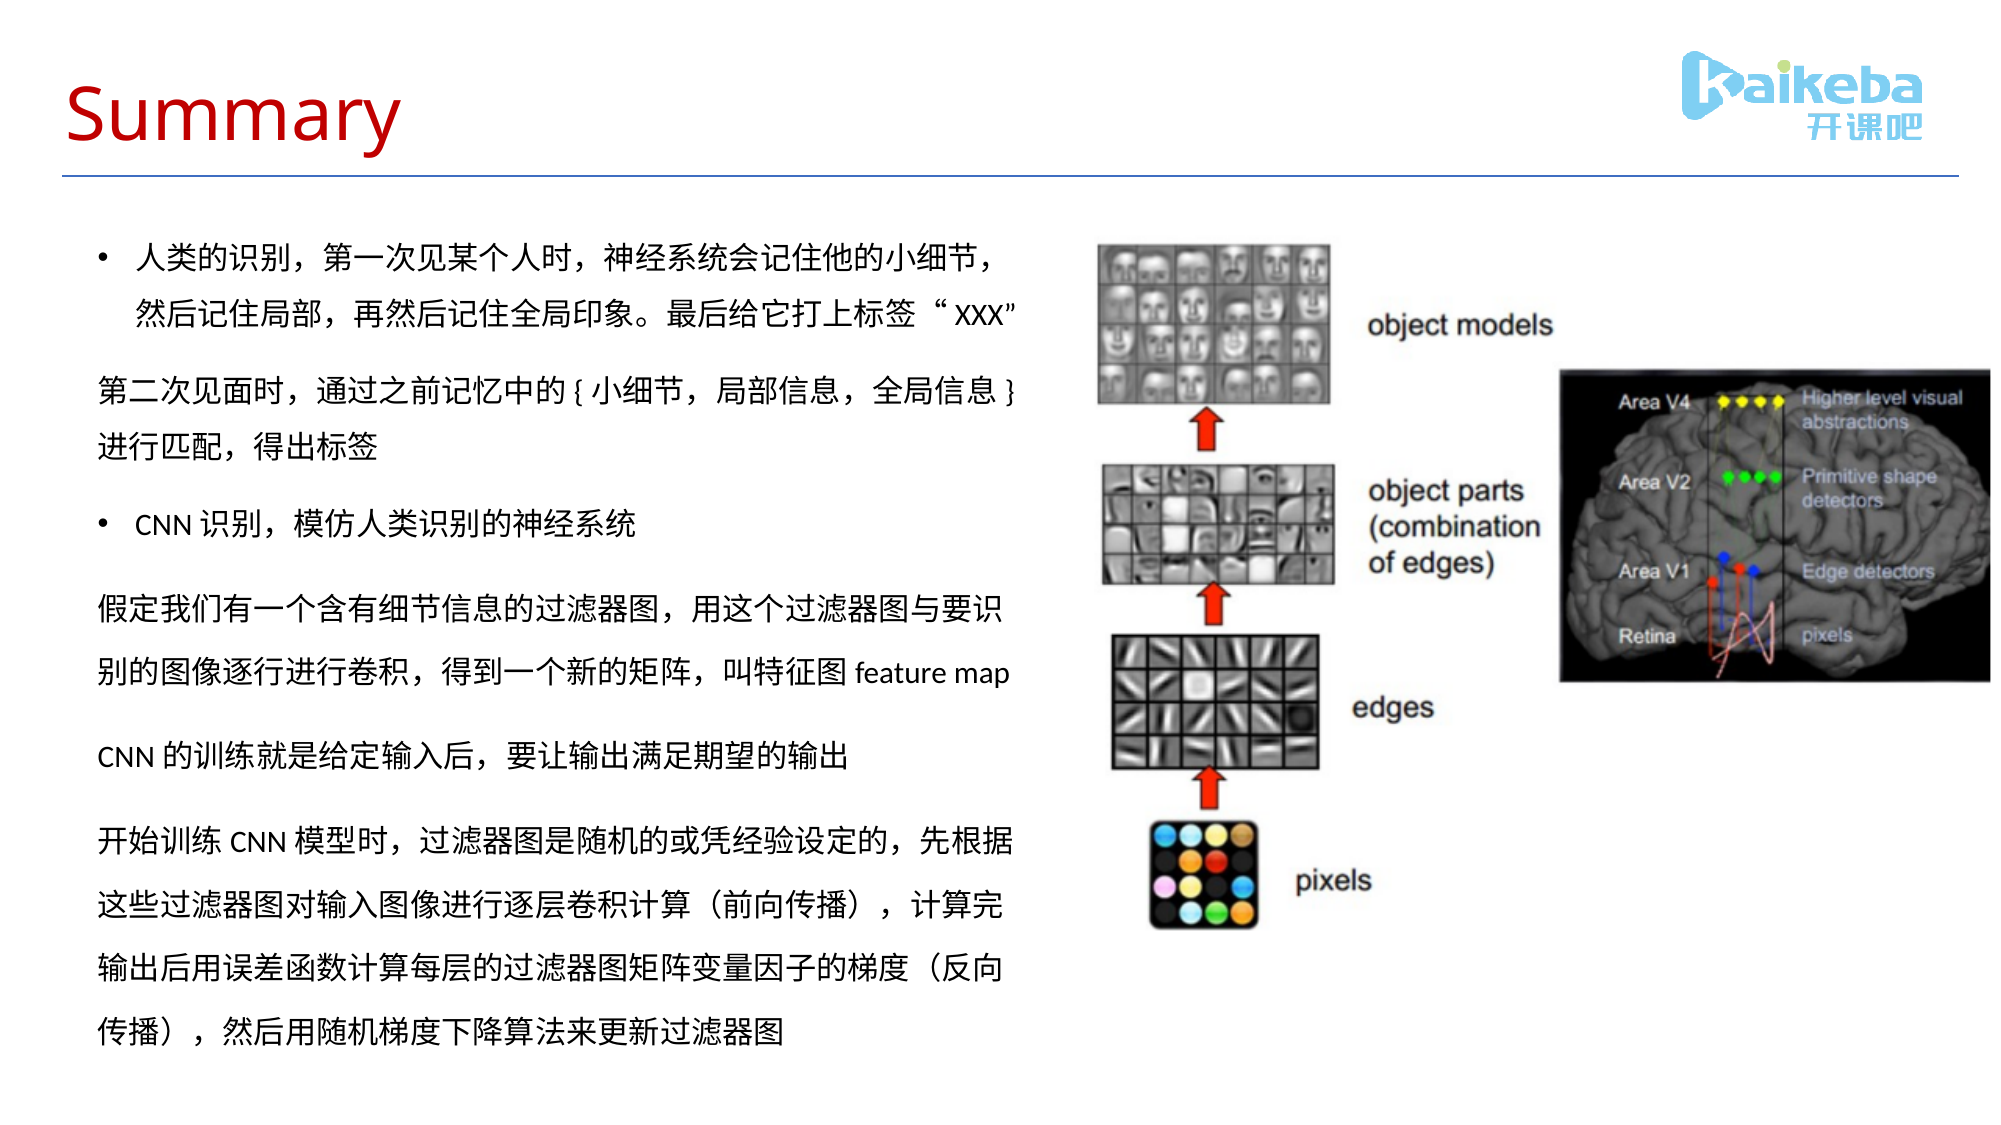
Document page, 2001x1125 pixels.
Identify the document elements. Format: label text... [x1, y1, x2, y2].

picture [1075, 226, 2000, 944]
title Summary [57, 59, 1728, 167]
list 人类的识别，第一次见某个人时，神经系统会记住他的小细节，然后记住局部，再然后记住全局印象。最后给它打上标签“XXX” 第二次见面时，通过之前记忆中的{小细节，局部信息，全局信息}进行匹配，得出标签 CNN识别，模仿人类识别的神经系统 假定我们有一个含有细节信息的过滤器图，用这个过滤器图与要识别的图像逐行进行卷积，得到一个新的矩阵，叫特征图feature map CNN的训练就是给定输入后，要让输出满足期望的输出 开始训练CNN模型时，过滤器图是随机的或凭经验设定的，先根据这些过滤器图对输入图像进行逐层卷积计算（前向传播），计算完输出后用误差函数计算每层的过滤器图矩阵变量因子的梯度（反向传播），然后用随机梯度下降算法来更新过滤器图 [89, 211, 1036, 1038]
